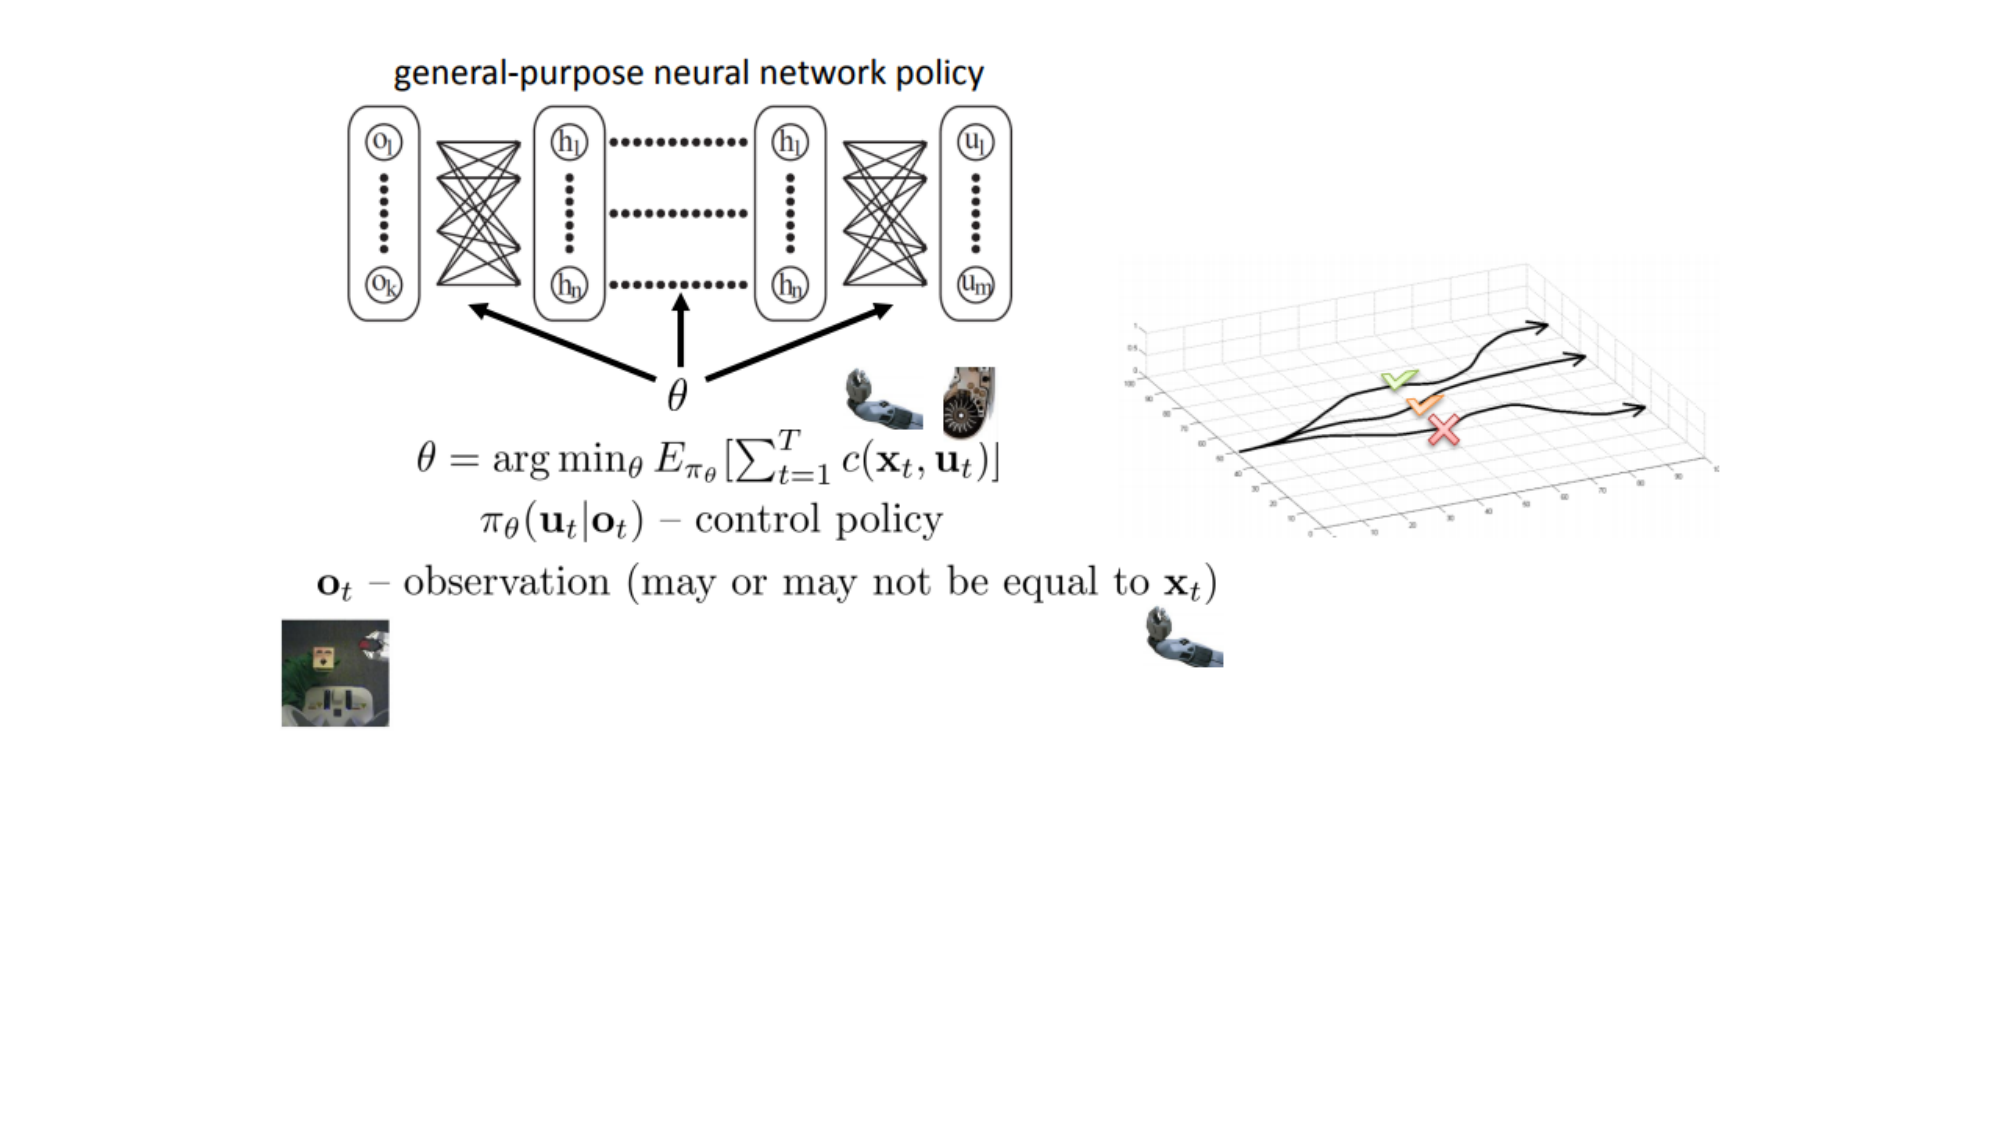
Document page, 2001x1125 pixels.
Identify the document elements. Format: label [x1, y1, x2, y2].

picture [268, 17, 1732, 1107]
